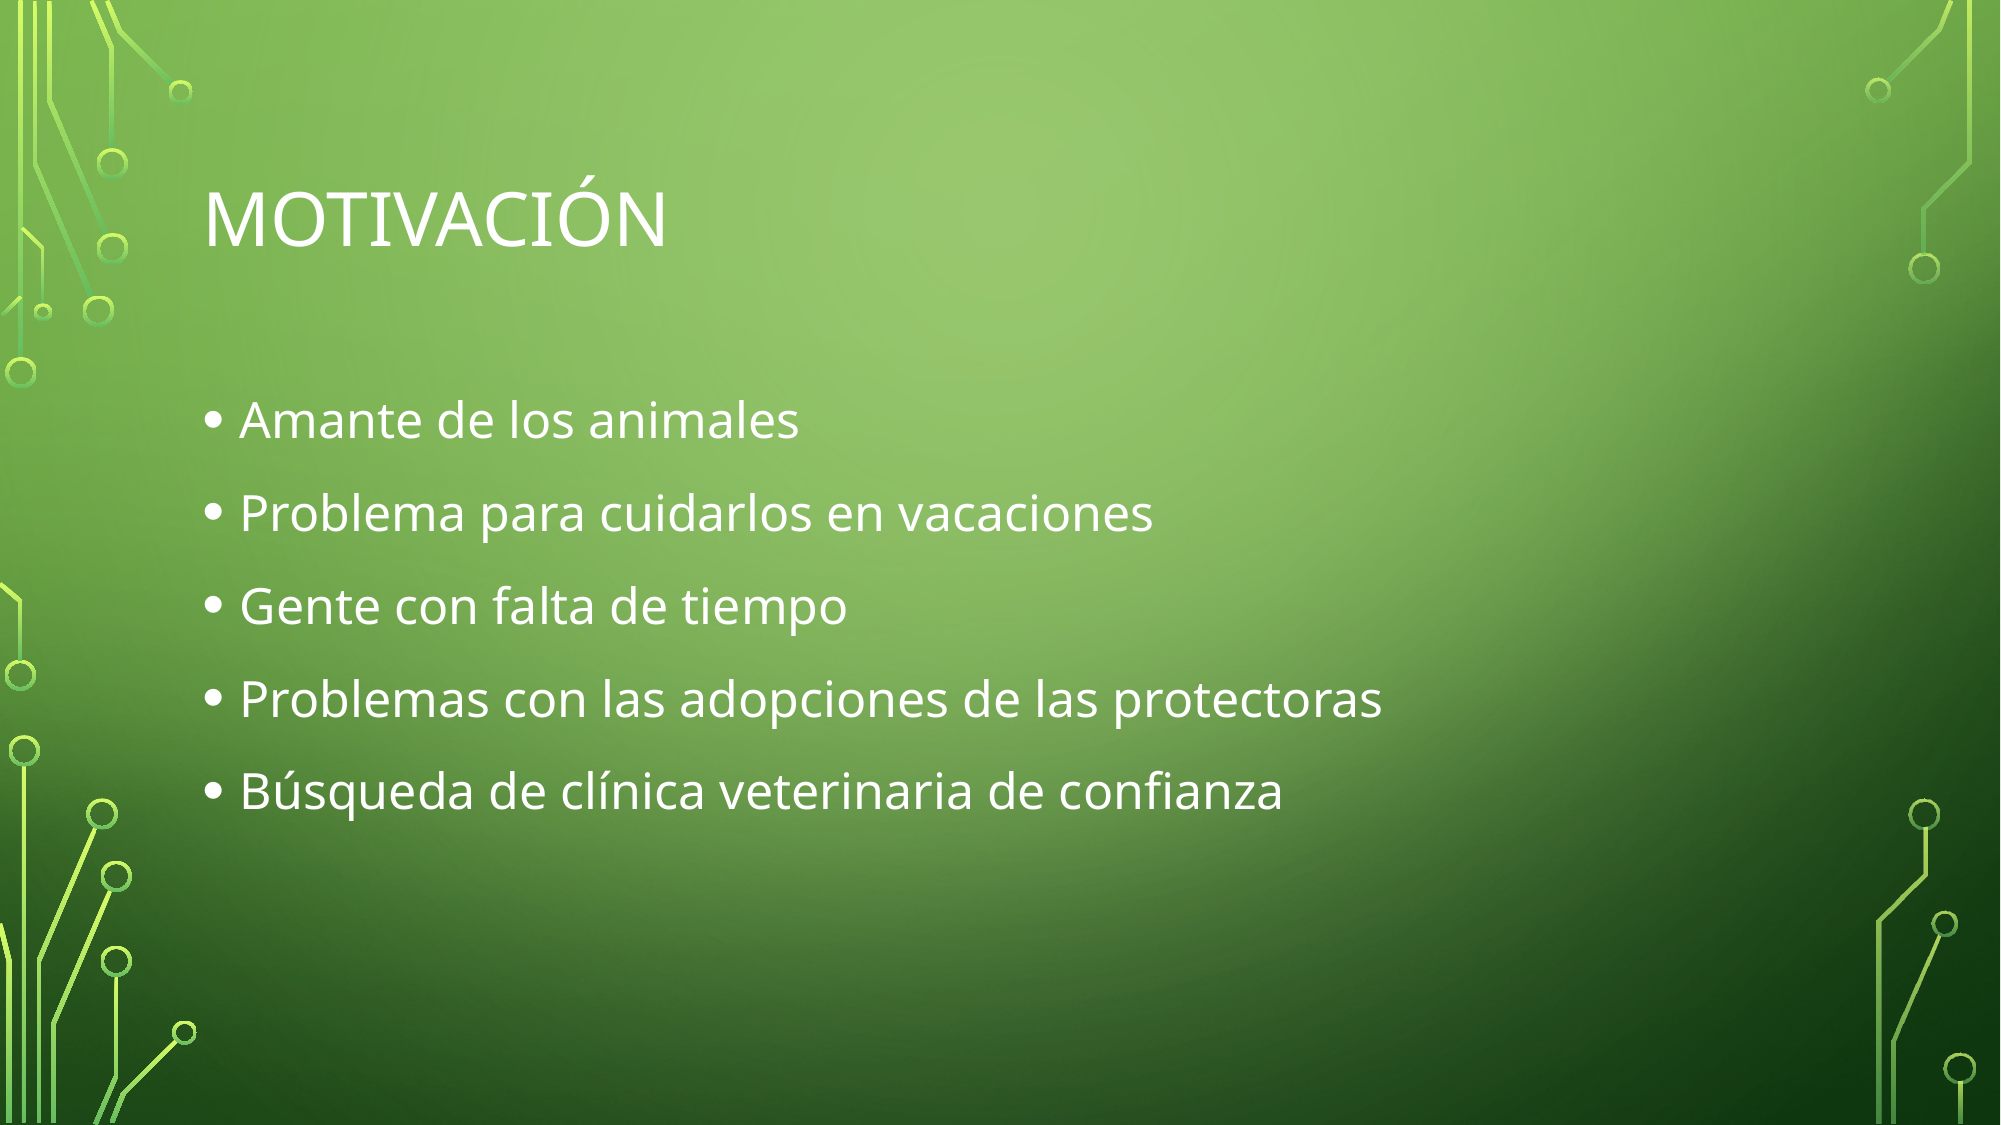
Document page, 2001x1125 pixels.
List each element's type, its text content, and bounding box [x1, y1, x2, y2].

title Motivación [187, 101, 1813, 344]
list Amante de los animales Problema para cuidarlos en vacaciones Gente con falta de tiempo Problemas con las adopciones de las protectoras Búsqueda de clínica veterinaria de confianza [187, 369, 1813, 950]
